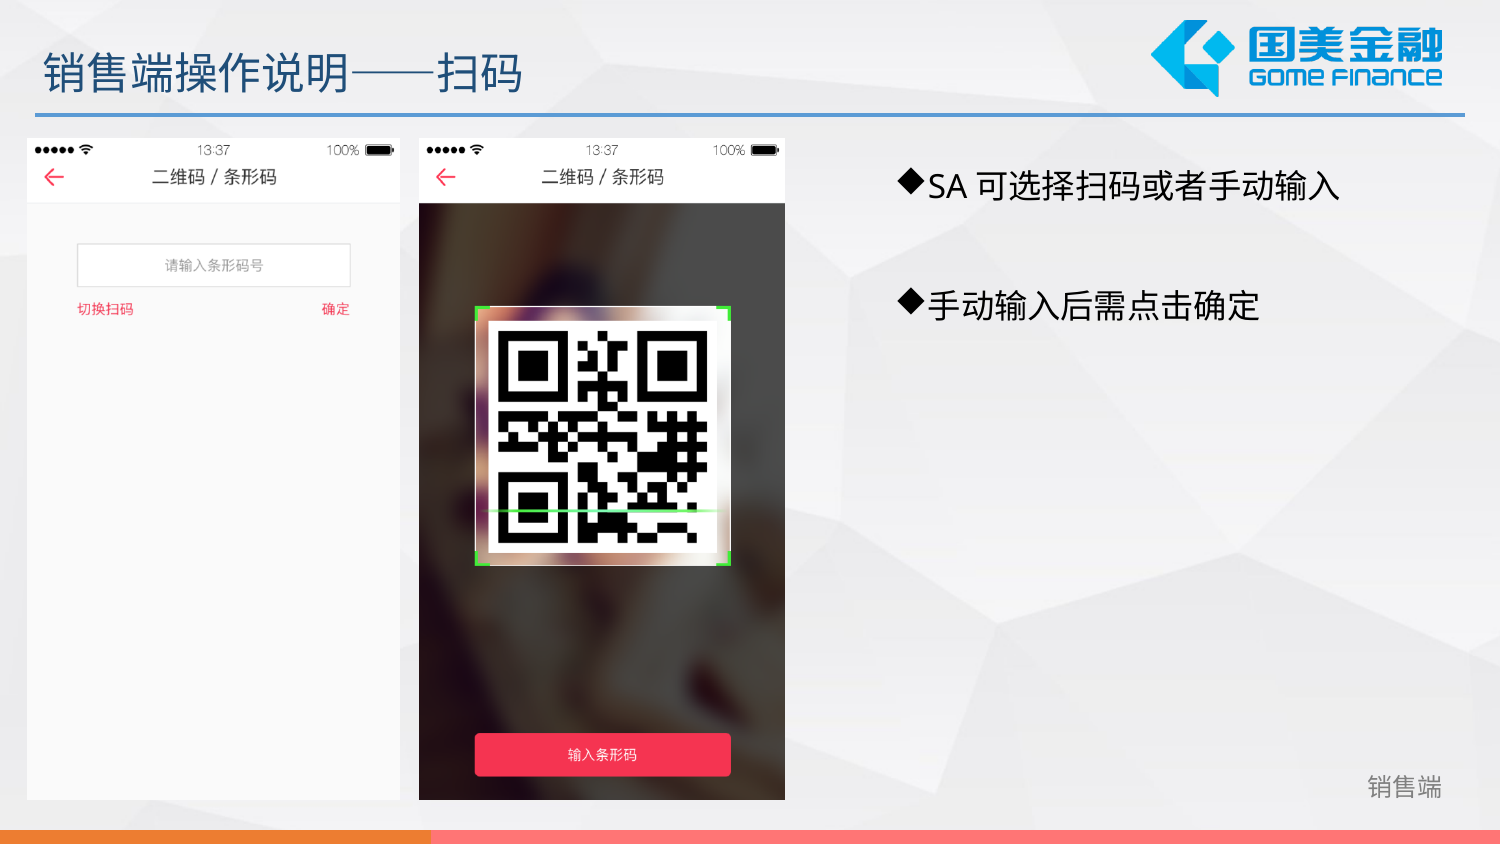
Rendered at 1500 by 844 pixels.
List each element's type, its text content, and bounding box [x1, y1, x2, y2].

text_box SA可选择扫码或者手动输入 手动输入后需点击确定 [879, 138, 1400, 333]
list 销售端操作说明——扫码 [34, 43, 645, 116]
text_box 销售端 [1352, 764, 1458, 810]
picture [0, 0, 1500, 830]
